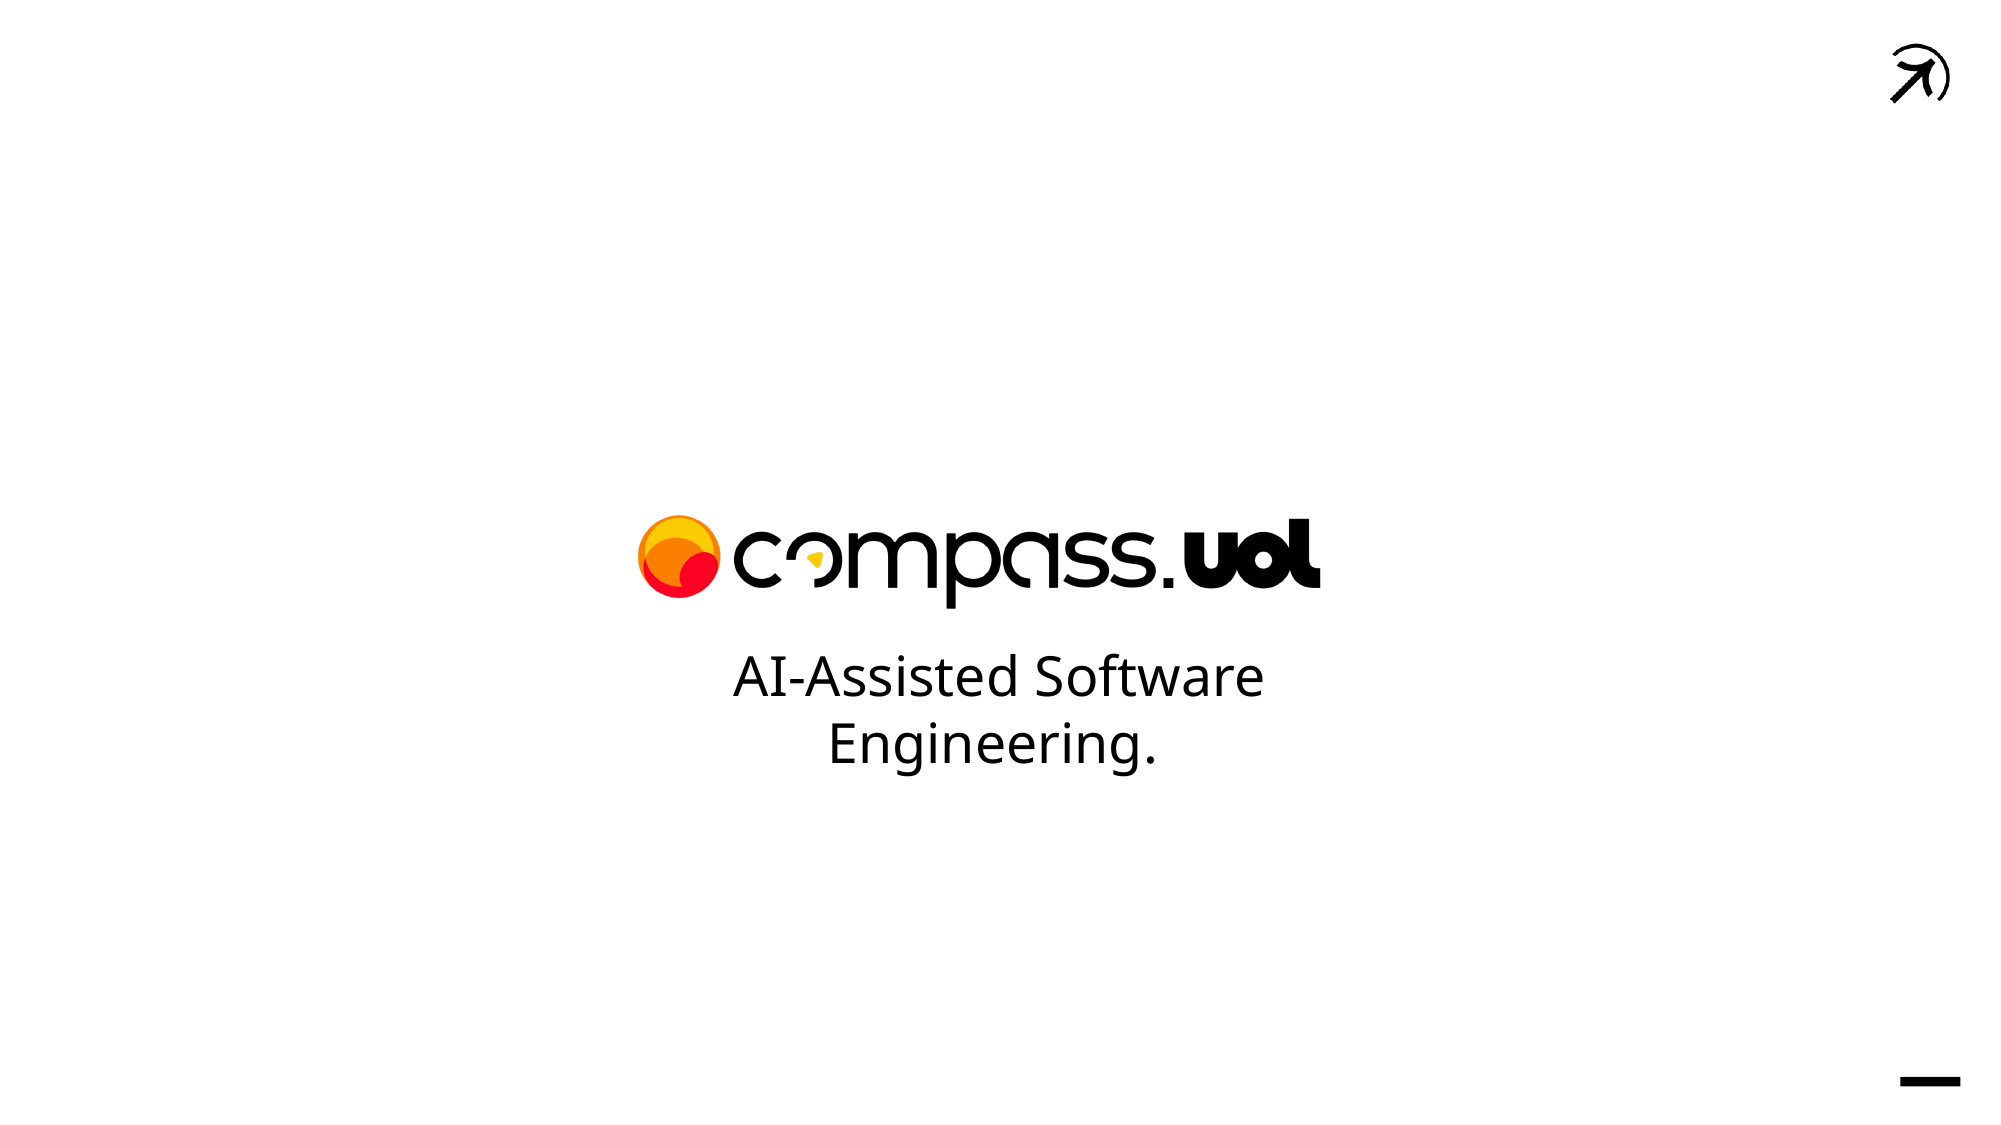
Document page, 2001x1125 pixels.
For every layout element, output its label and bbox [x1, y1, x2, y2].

picture [1242, 670, 1257, 678]
picture [1073, 670, 1090, 692]
picture [1889, 43, 1950, 104]
picture [810, 684, 835, 696]
picture [817, 662, 829, 679]
picture [994, 670, 1011, 692]
picture [962, 670, 977, 678]
picture [1151, 672, 1166, 696]
picture [738, 684, 763, 696]
picture [1189, 682, 1203, 693]
picture [588, 428, 1370, 696]
picture [745, 662, 757, 679]
